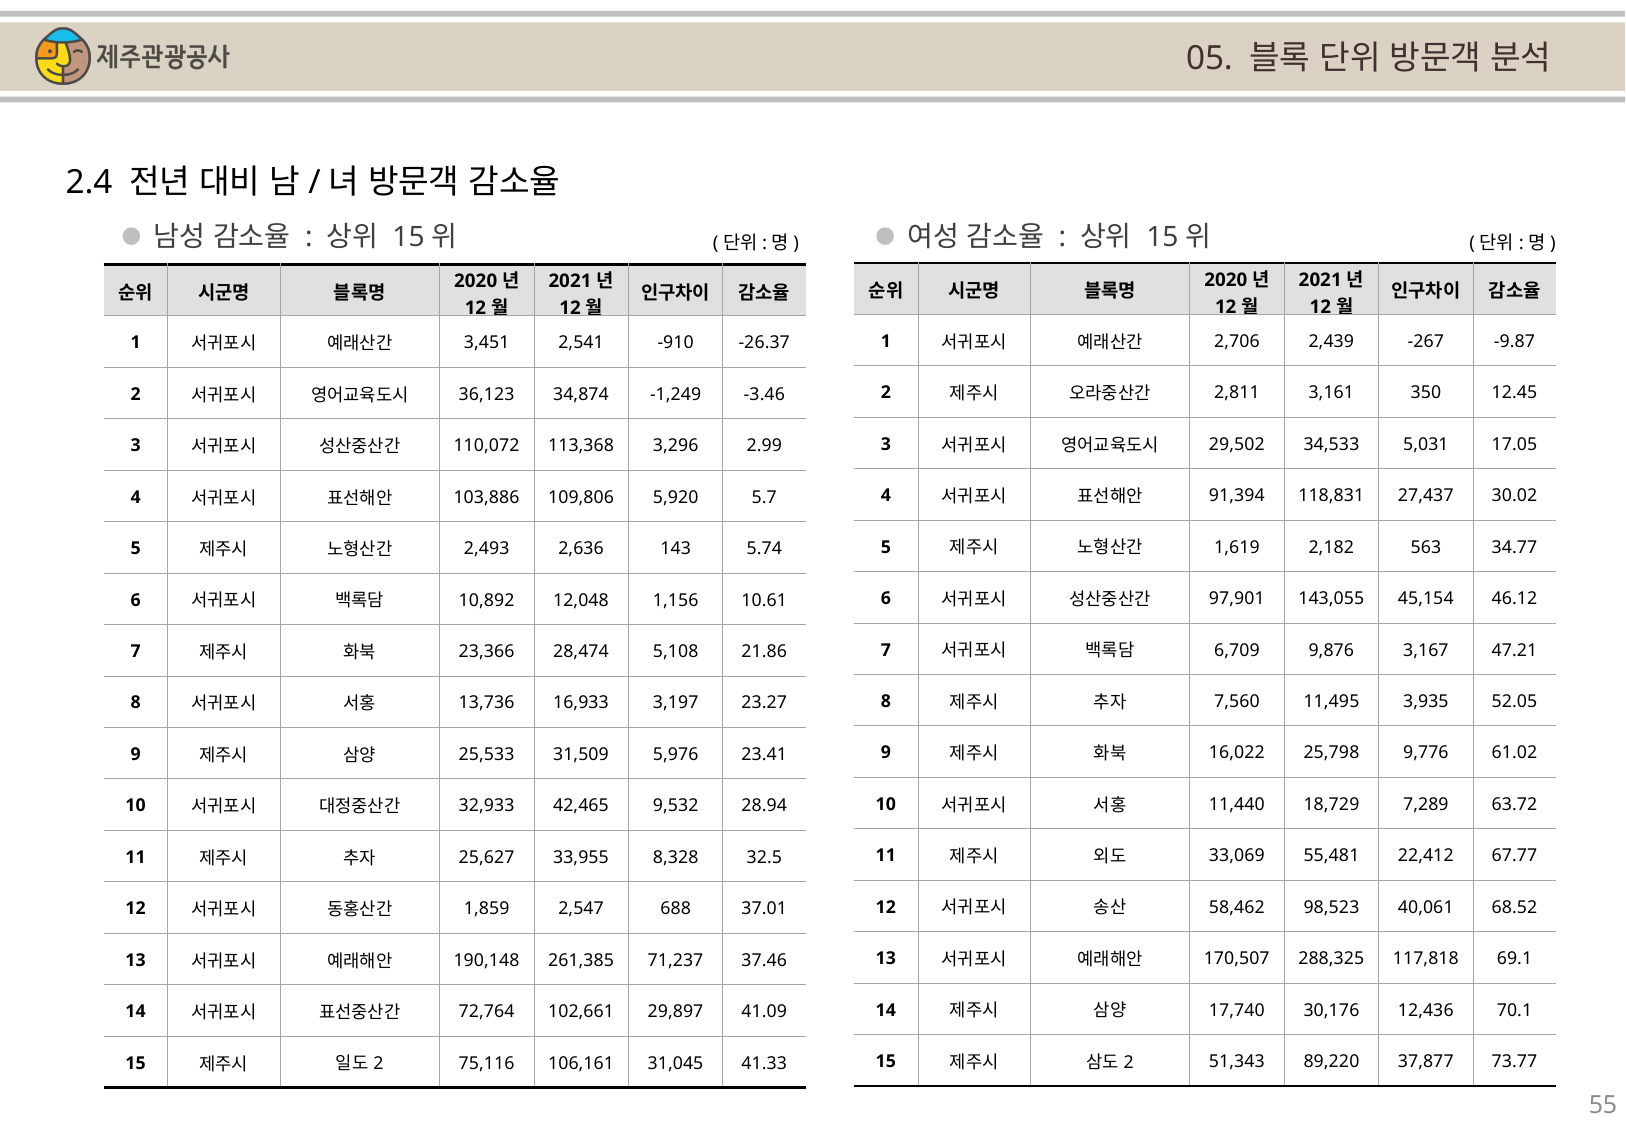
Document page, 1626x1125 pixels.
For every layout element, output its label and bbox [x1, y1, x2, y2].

table_cell [854, 418, 918, 468]
table_cell [723, 1037, 806, 1086]
table_cell [919, 624, 1030, 674]
table_cell [629, 934, 722, 984]
table_cell [104, 522, 167, 573]
table_cell [168, 677, 280, 727]
table_cell [854, 932, 918, 983]
table_cell [723, 779, 806, 830]
table_cell [854, 726, 918, 777]
text_box [1454, 223, 1571, 261]
table_cell [1031, 829, 1189, 880]
text_box [1042, 28, 1595, 84]
table_cell [281, 471, 439, 521]
table_cell [1031, 366, 1189, 417]
table_header [281, 266, 439, 315]
table_cell [104, 368, 167, 418]
table_cell [1285, 521, 1378, 571]
table_cell [1190, 829, 1284, 880]
table_cell [168, 316, 280, 367]
table_cell [629, 728, 722, 778]
table_cell [168, 882, 280, 933]
table_cell [168, 985, 280, 1036]
table_cell [440, 1037, 534, 1086]
table_header [1474, 264, 1556, 314]
table_cell [1031, 1035, 1189, 1085]
table_cell [1190, 675, 1284, 725]
table_cell [281, 728, 439, 778]
table_cell [1285, 418, 1378, 468]
table_cell [1379, 1035, 1473, 1063]
table_cell [723, 522, 806, 573]
table_cell [168, 419, 280, 470]
table_cell [1474, 315, 1556, 365]
table_cell [1474, 829, 1556, 880]
table_header [1031, 264, 1189, 314]
table_cell [1285, 675, 1378, 725]
table_cell [1474, 932, 1556, 983]
table_cell [1379, 675, 1473, 725]
table_cell [1031, 521, 1189, 571]
table_cell [535, 368, 628, 418]
table_cell [1474, 469, 1556, 520]
table_cell [1190, 624, 1284, 674]
table_cell [1031, 315, 1189, 365]
table_cell [104, 728, 167, 778]
table_cell [168, 625, 280, 676]
table_cell [629, 779, 722, 830]
table_cell [535, 522, 628, 573]
table_cell [168, 728, 280, 778]
table_cell [723, 574, 806, 624]
table_cell [854, 572, 918, 623]
table_cell [629, 419, 722, 470]
table_cell [1190, 984, 1284, 1034]
table_cell [1285, 469, 1378, 520]
table_cell [1379, 315, 1473, 365]
table_cell [440, 985, 534, 1036]
table_cell [281, 677, 439, 727]
table_cell [535, 1037, 628, 1086]
table_cell [629, 471, 722, 521]
table_cell [1379, 572, 1473, 623]
text_box [50, 152, 1144, 208]
table_cell [535, 831, 628, 881]
table_cell [1379, 624, 1473, 674]
table_cell [854, 984, 918, 1034]
table_header [1379, 264, 1473, 314]
table_cell [1379, 881, 1473, 931]
table_cell [919, 572, 1030, 623]
table_cell [281, 419, 439, 470]
table_cell [104, 882, 167, 933]
table_cell [919, 315, 1030, 365]
table_cell [1190, 418, 1284, 468]
table_cell [919, 778, 1030, 828]
table_cell [168, 574, 280, 624]
table_cell [1285, 932, 1378, 983]
table_cell [723, 985, 806, 1036]
table_header [104, 266, 167, 315]
table_cell [440, 677, 534, 727]
table_cell [281, 625, 439, 676]
table_cell [1379, 521, 1473, 571]
table_cell [854, 675, 918, 725]
table_cell [919, 521, 1030, 571]
table_cell [723, 934, 806, 984]
table_cell [281, 934, 439, 984]
table_cell [1474, 881, 1556, 931]
table_cell [1031, 624, 1189, 674]
table_cell [168, 471, 280, 521]
table_cell [854, 624, 918, 674]
table_cell [919, 984, 1030, 1034]
table_cell [104, 419, 167, 470]
table_cell [854, 829, 918, 880]
table_cell [440, 779, 534, 830]
table_cell [1190, 521, 1284, 571]
table_cell [1031, 469, 1189, 520]
table_cell [104, 779, 167, 830]
table_header [1285, 264, 1378, 314]
table_cell [919, 366, 1030, 417]
table_cell [629, 316, 722, 367]
table_cell [440, 316, 534, 367]
table_cell [629, 985, 722, 1036]
table_cell [629, 882, 722, 933]
table_header [854, 264, 918, 314]
table_cell [440, 471, 534, 521]
table_cell [919, 881, 1030, 931]
table_cell [1285, 984, 1378, 1034]
table_cell [535, 779, 628, 830]
text_box [121, 210, 472, 260]
table_cell [1285, 315, 1378, 365]
table_cell [919, 932, 1030, 983]
table_cell [535, 419, 628, 470]
table_cell [854, 315, 918, 365]
table_cell [168, 522, 280, 573]
table_header [440, 266, 534, 315]
table_cell [1379, 418, 1473, 468]
table_cell [1190, 315, 1284, 365]
table_cell [919, 726, 1030, 777]
table_cell [1285, 624, 1378, 674]
table_cell [1474, 778, 1556, 828]
table_cell [104, 934, 167, 984]
table_cell [854, 1035, 918, 1085]
table_cell [1285, 366, 1378, 417]
table_cell [919, 675, 1030, 725]
table_cell [1379, 778, 1473, 828]
table_cell [1379, 726, 1473, 777]
table_cell [168, 934, 280, 984]
table_cell [629, 368, 722, 418]
table_cell [1190, 778, 1284, 828]
table_header [535, 266, 628, 315]
table_cell [281, 1037, 439, 1086]
table_cell [629, 625, 722, 676]
table_cell [535, 934, 628, 984]
table_cell [281, 882, 439, 933]
table_cell [440, 831, 534, 881]
table_cell [723, 419, 806, 470]
table_cell [104, 831, 167, 881]
table_cell [1474, 984, 1556, 1034]
table_cell [1379, 366, 1473, 417]
table_cell [1379, 984, 1473, 1034]
table_cell [1190, 726, 1284, 777]
picture [31, 26, 232, 87]
table_cell [1031, 881, 1189, 931]
table_cell [281, 831, 439, 881]
table_cell [723, 368, 806, 418]
table_cell [104, 625, 167, 676]
table_cell [1285, 881, 1378, 931]
table_cell [535, 882, 628, 933]
table_cell [1379, 829, 1473, 880]
table_cell [1031, 778, 1189, 828]
table_cell [168, 831, 280, 881]
table_cell [440, 934, 534, 984]
table_cell [1031, 726, 1189, 777]
table_cell [168, 368, 280, 418]
table_header [919, 264, 1030, 314]
table_cell [440, 419, 534, 470]
table_cell [535, 728, 628, 778]
table_cell [723, 625, 806, 676]
table_cell [1474, 418, 1556, 468]
table_cell [919, 829, 1030, 880]
table_cell [1031, 932, 1189, 983]
table_cell [629, 677, 722, 727]
table_cell [919, 469, 1030, 520]
table_cell [440, 728, 534, 778]
table_cell [104, 316, 167, 367]
table_cell [854, 469, 918, 520]
table_cell [281, 779, 439, 830]
table_cell [281, 985, 439, 1036]
table_cell [723, 677, 806, 727]
table_cell [629, 831, 722, 881]
table_cell [440, 625, 534, 676]
table_cell [104, 471, 167, 521]
table_cell [440, 574, 534, 624]
table_cell [281, 316, 439, 367]
slide_number [1251, 1063, 1618, 1123]
table_cell [440, 882, 534, 933]
table_cell [629, 522, 722, 573]
table_cell [168, 779, 280, 830]
table_cell [854, 366, 918, 417]
table_cell [1031, 984, 1189, 1034]
text_box [698, 223, 814, 261]
table_cell [629, 574, 722, 624]
table_cell [440, 368, 534, 418]
table_cell [104, 574, 167, 624]
table_cell [1474, 521, 1556, 571]
table_cell [854, 521, 918, 571]
table_cell [723, 831, 806, 881]
table_cell [1285, 726, 1378, 777]
table_cell [1190, 572, 1284, 623]
table_cell [1190, 881, 1284, 931]
table_cell [1474, 675, 1556, 725]
table_cell [535, 471, 628, 521]
table_cell [1474, 366, 1556, 417]
table_cell [1285, 778, 1378, 828]
table_cell [104, 1037, 167, 1086]
table_cell [1379, 932, 1473, 983]
table_cell [1190, 366, 1284, 417]
table_cell [854, 881, 918, 931]
table_cell [1474, 572, 1556, 623]
table_cell [168, 1037, 280, 1086]
table_cell [919, 1035, 1030, 1085]
table_cell [1190, 1035, 1284, 1085]
table_cell [919, 418, 1030, 468]
table_cell [104, 985, 167, 1036]
table_cell [281, 522, 439, 573]
table_cell [281, 368, 439, 418]
table_cell [629, 1037, 722, 1086]
table_cell [440, 522, 534, 573]
table_cell [535, 316, 628, 367]
table_cell [281, 574, 439, 624]
table_cell [1474, 624, 1556, 674]
table_header [629, 266, 722, 315]
table_cell [535, 625, 628, 676]
table_cell [1474, 1035, 1556, 1063]
table_header [1190, 264, 1284, 314]
table_cell [1190, 932, 1284, 983]
table_cell [535, 574, 628, 624]
table_header [723, 266, 806, 315]
table_cell [1379, 469, 1473, 520]
table_cell [723, 316, 806, 367]
table_cell [104, 677, 167, 727]
table_cell [1031, 675, 1189, 725]
table_cell [535, 985, 628, 1036]
table_cell [723, 882, 806, 933]
table_cell [1190, 469, 1284, 520]
table_cell [1474, 726, 1556, 777]
table_cell [1285, 1035, 1378, 1063]
table_header [168, 266, 280, 315]
table_cell [535, 677, 628, 727]
table_cell [1031, 418, 1189, 468]
table_cell [1285, 572, 1378, 623]
table_cell [1031, 572, 1189, 623]
table_cell [1285, 829, 1378, 880]
text_box [875, 210, 1226, 260]
table_cell [723, 728, 806, 778]
table_cell [854, 778, 918, 828]
table_cell [723, 471, 806, 521]
